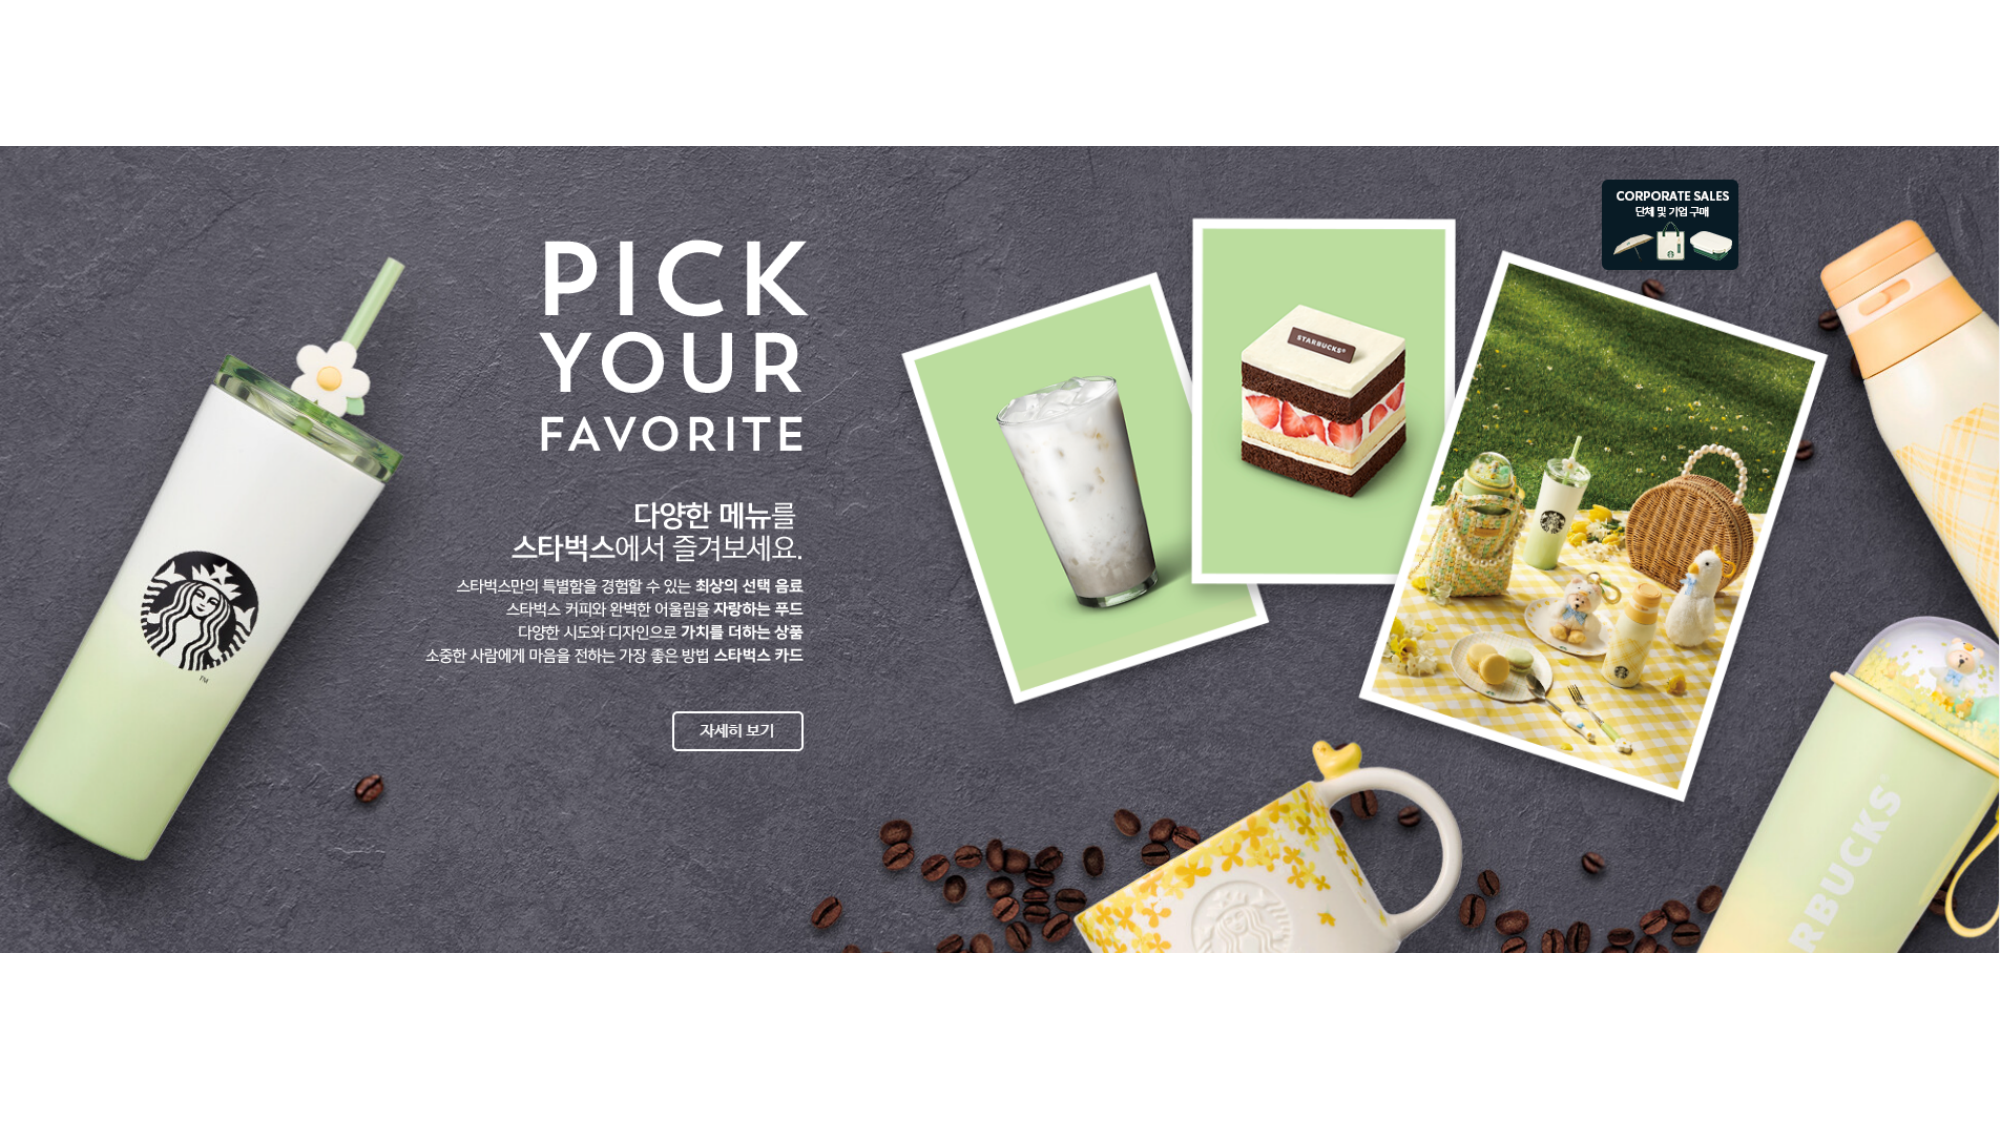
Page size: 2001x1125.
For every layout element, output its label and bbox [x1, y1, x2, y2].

picture [0, 146, 2000, 954]
